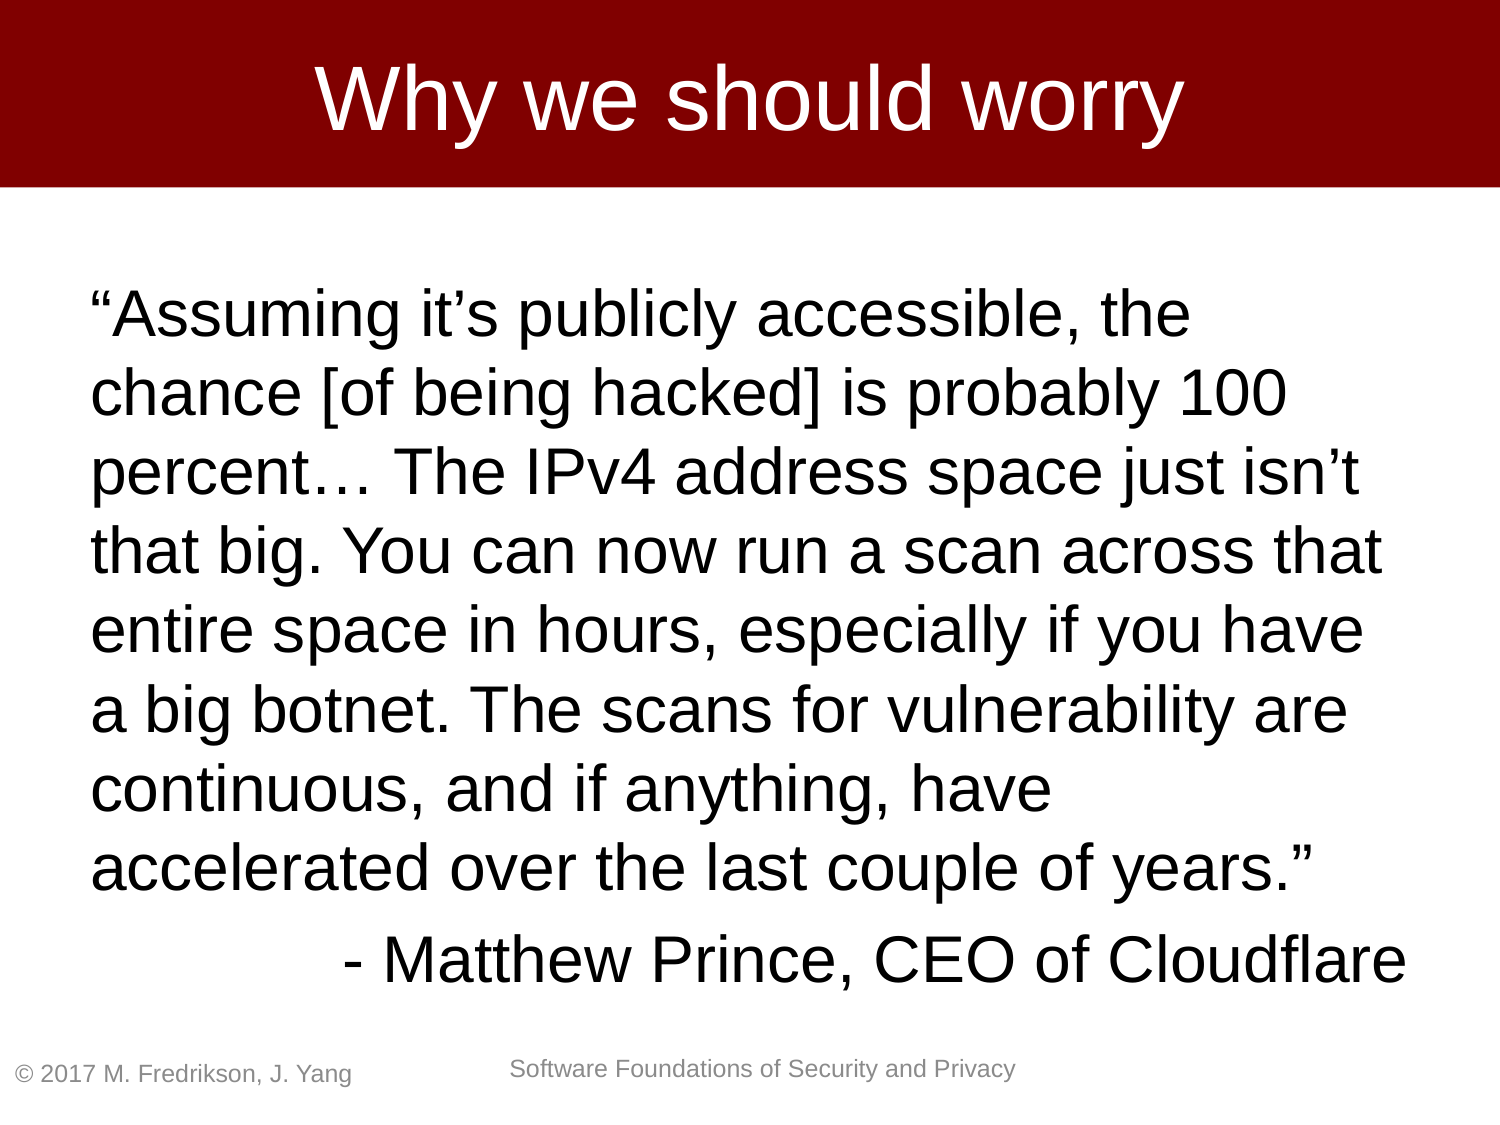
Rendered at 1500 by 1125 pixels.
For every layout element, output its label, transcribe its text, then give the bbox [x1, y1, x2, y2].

footer © 2017 M. Fredrikson, J. Yang [0, 1042, 475, 1103]
title Why we should worry [0, 0, 1500, 188]
list “Assuming it’s publicly accessible, the chance [of being hacked] is probably 100 percent… The IPv4 address space just isn’t that big. You can now run a scan across that entire space in hours, especially if you have a big botnet. The scans for vulnerability are continuous, and if anything, have accelerated over the last couple of years.” - Matthew Prince, CEO of Cloudflare [75, 262, 1425, 1005]
